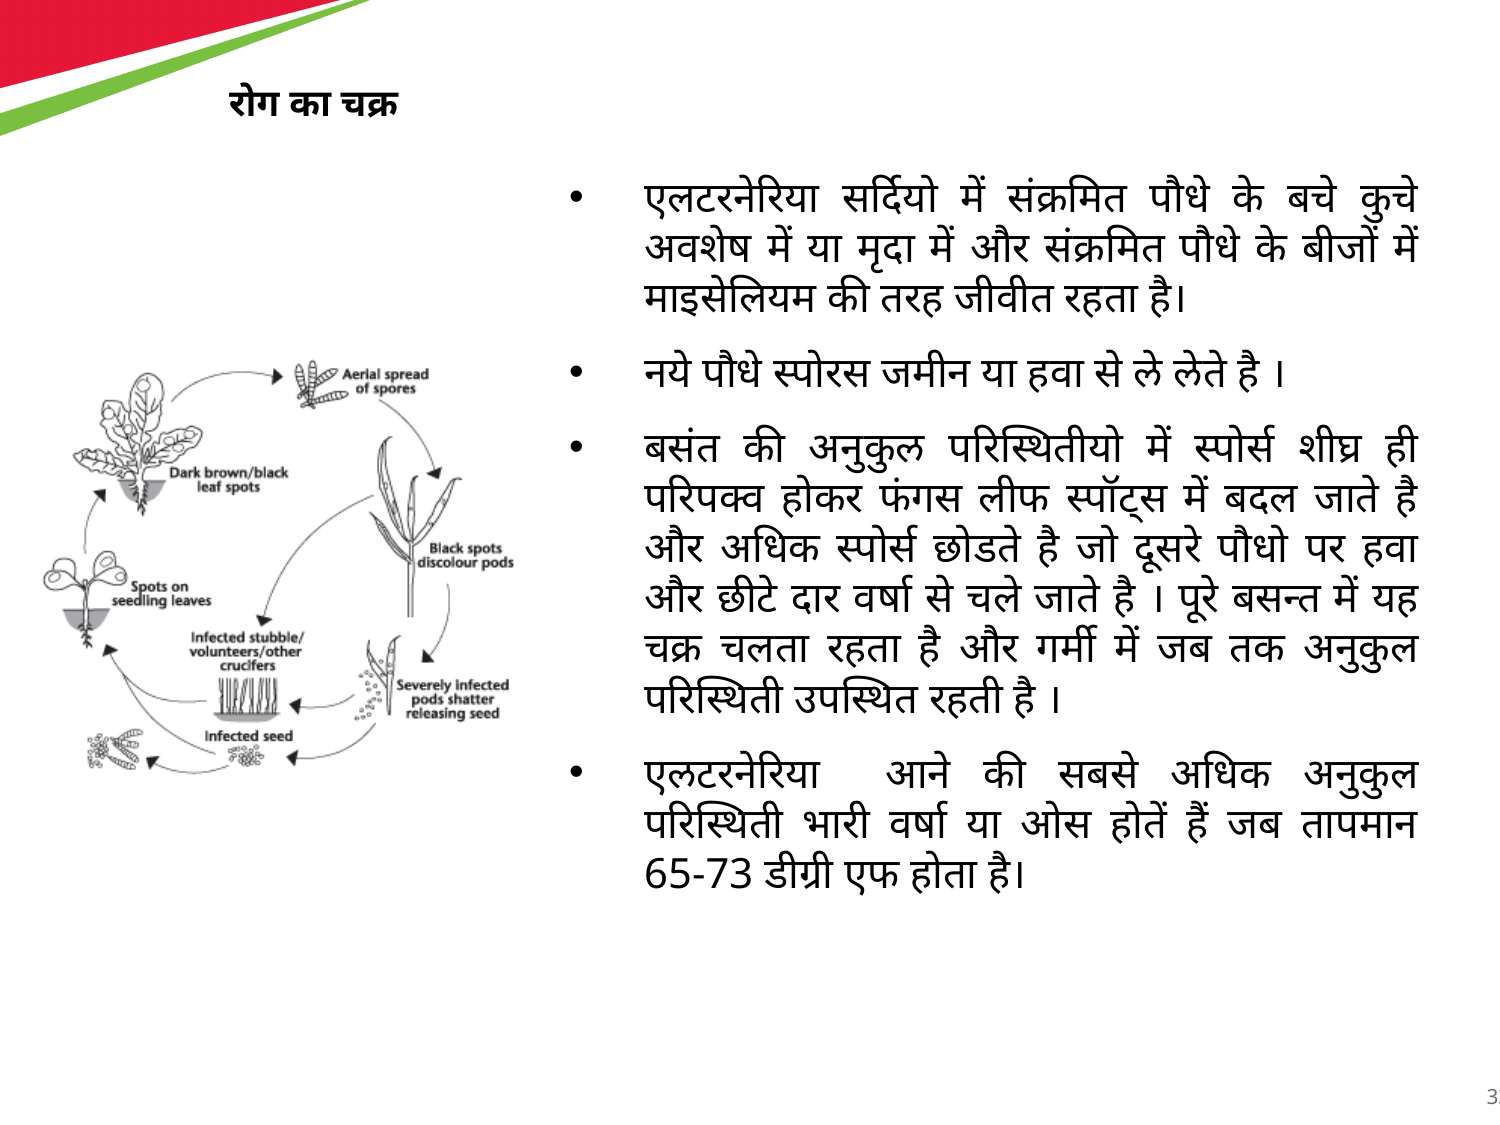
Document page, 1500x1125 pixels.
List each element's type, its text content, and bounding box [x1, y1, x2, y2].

picture [0, 0, 373, 136]
picture [37, 358, 518, 779]
text_box एलटरनेरिया सर्दियो में संक्रमित पौधे के बचे कुचे अवशेष में या मृदा में और संक्रमित पौधे के बीजों में माइसेलियम की तरह जीवीत रहता है। नये पौधे स्पोरस जमीन या हवा से ले लेते है । बसंत की अनुकुल परिस्थितीयो में स्पोर्स शीघ्र ही परिपक्व होकर फंगस लीफ स्पॉट्स में बदल जाते है और अधिक स्पोर्स छोडते है जो दूसरे पौधो पर हवा और छीटे दार वर्षा से चले जाते है । पूरे बसन्त में यह चक्र चलता रहता है और गर्मी में जब तक अनुकुल परिस्थिती उपस्थित रहती है । एलटरनेरिया आने की सबसे अधिक अनुकुल परिस्थिती भारी वर्षा या ओस होतें हैं जब तापमान 65-73 डीग्री एफ होता है। [554, 163, 1434, 904]
text_box रोग का चक्र [214, 71, 424, 132]
